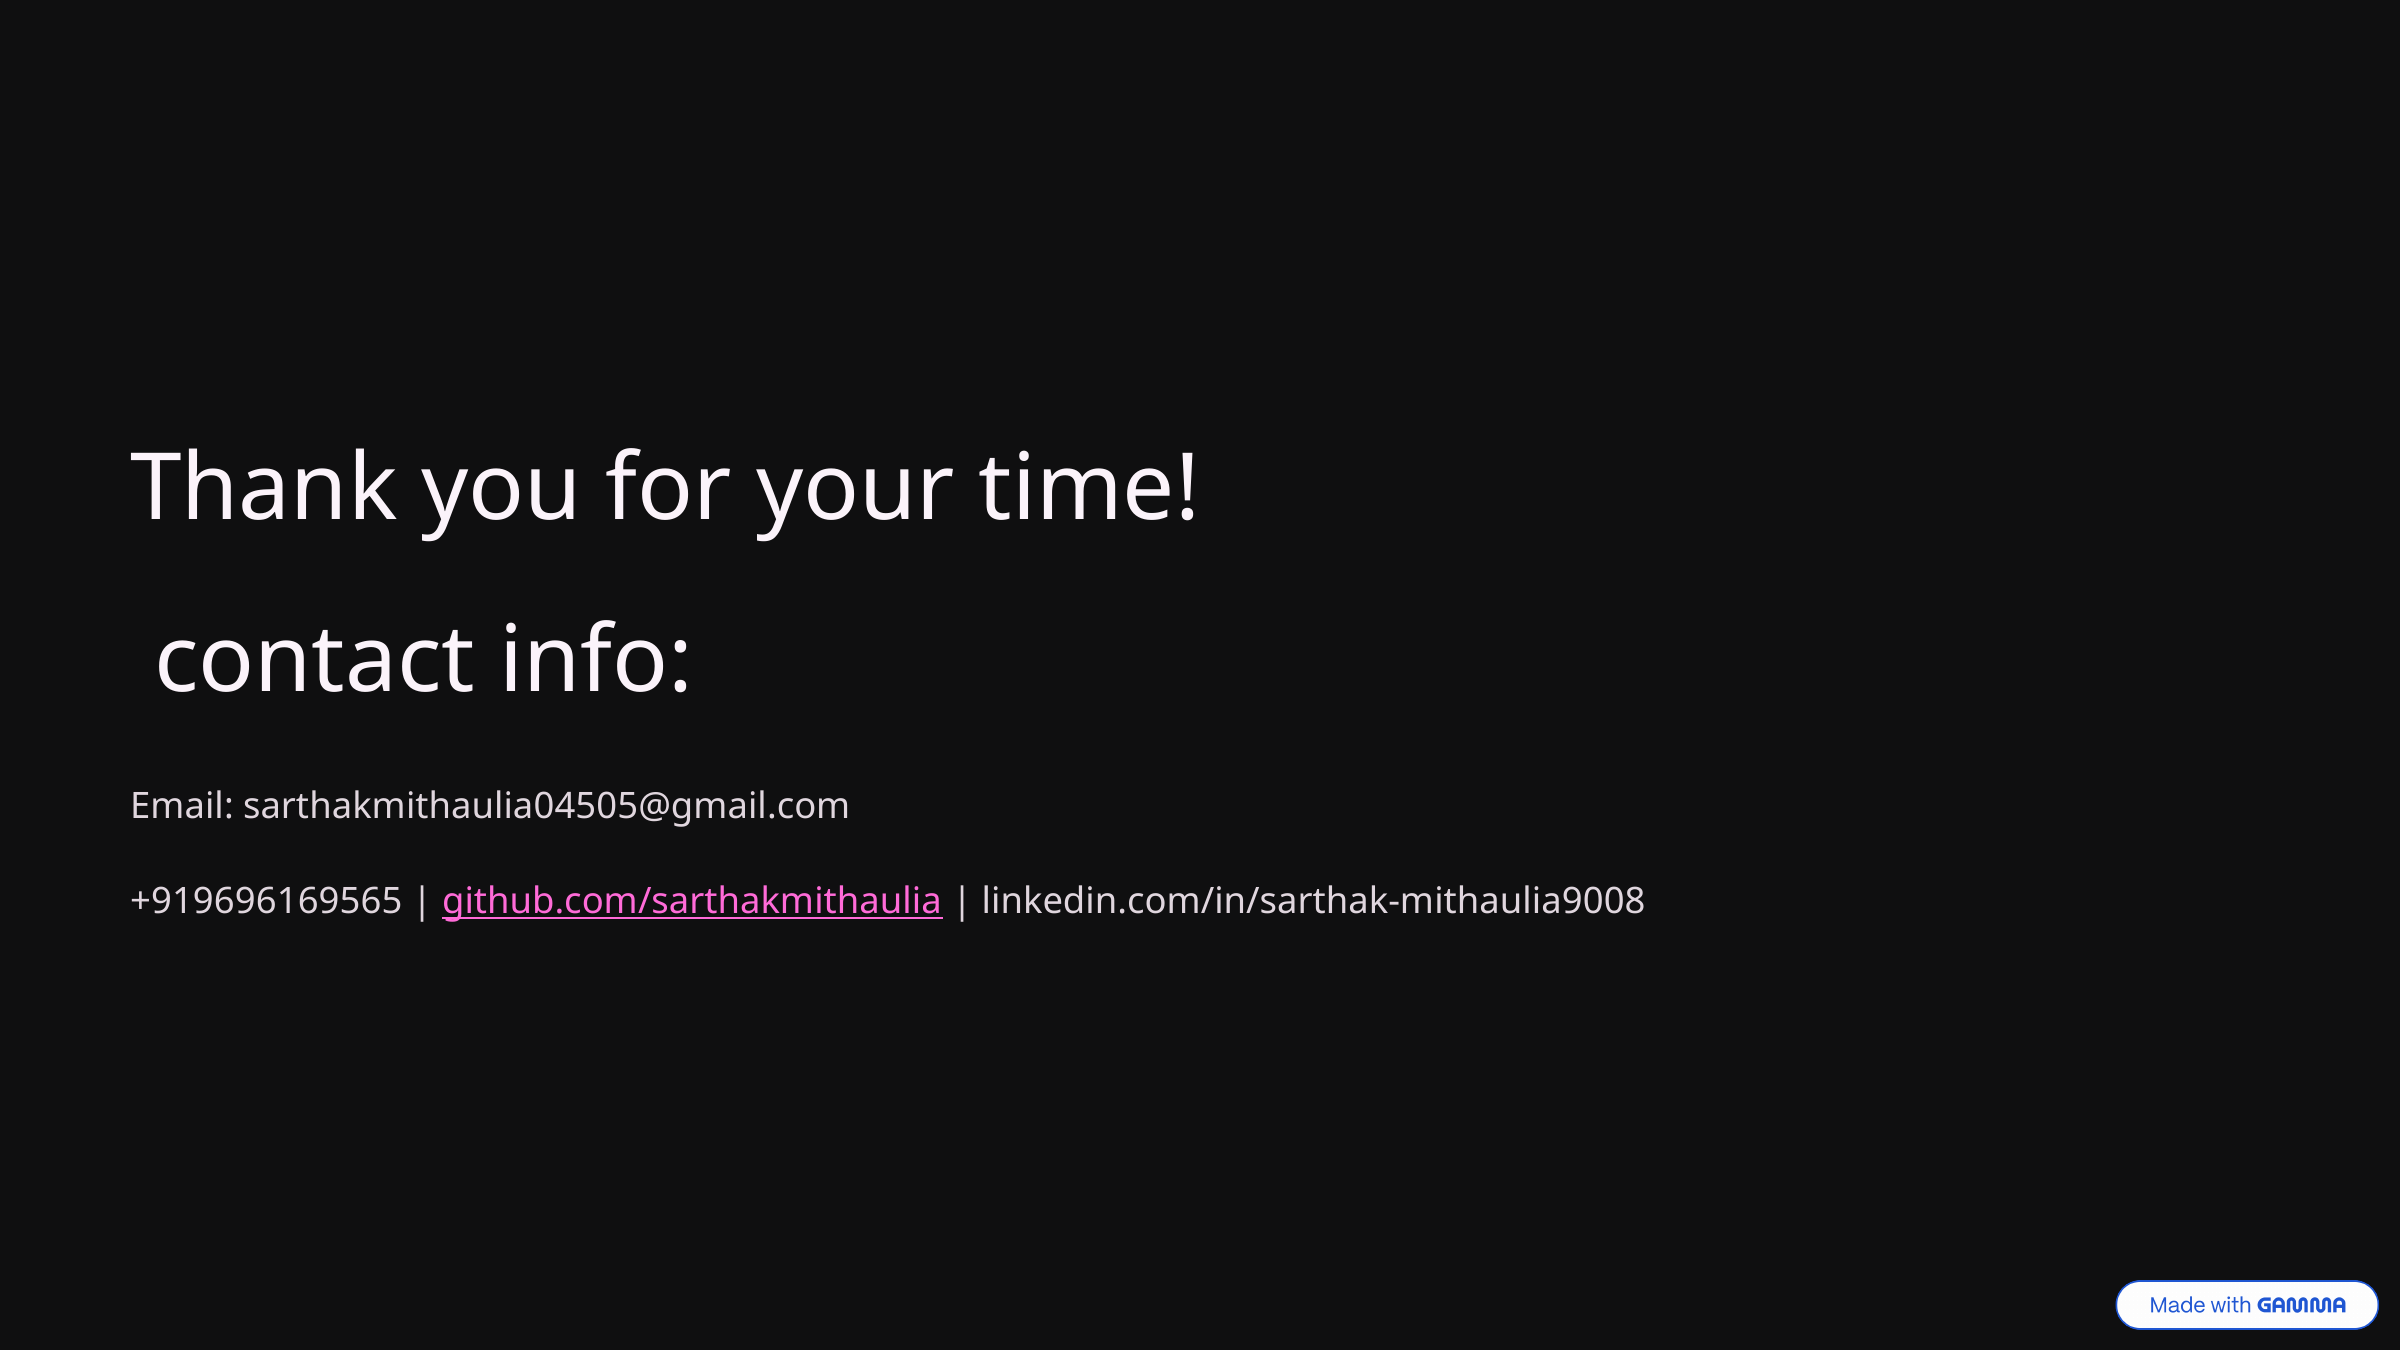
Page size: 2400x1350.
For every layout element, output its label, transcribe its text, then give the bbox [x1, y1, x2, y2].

text_box Email: sarthakmithaulia04505@gmail.com [130, 766, 2270, 827]
text_box Thank you for your time! [130, 422, 1526, 539]
picture [2106, 1271, 2389, 1339]
text_box contact info: [130, 594, 1061, 711]
text_box +919696169565 | github.com/sarthakmithaulia | linkedin.com/in/sarthak-mithaulia9008 [130, 867, 2270, 928]
